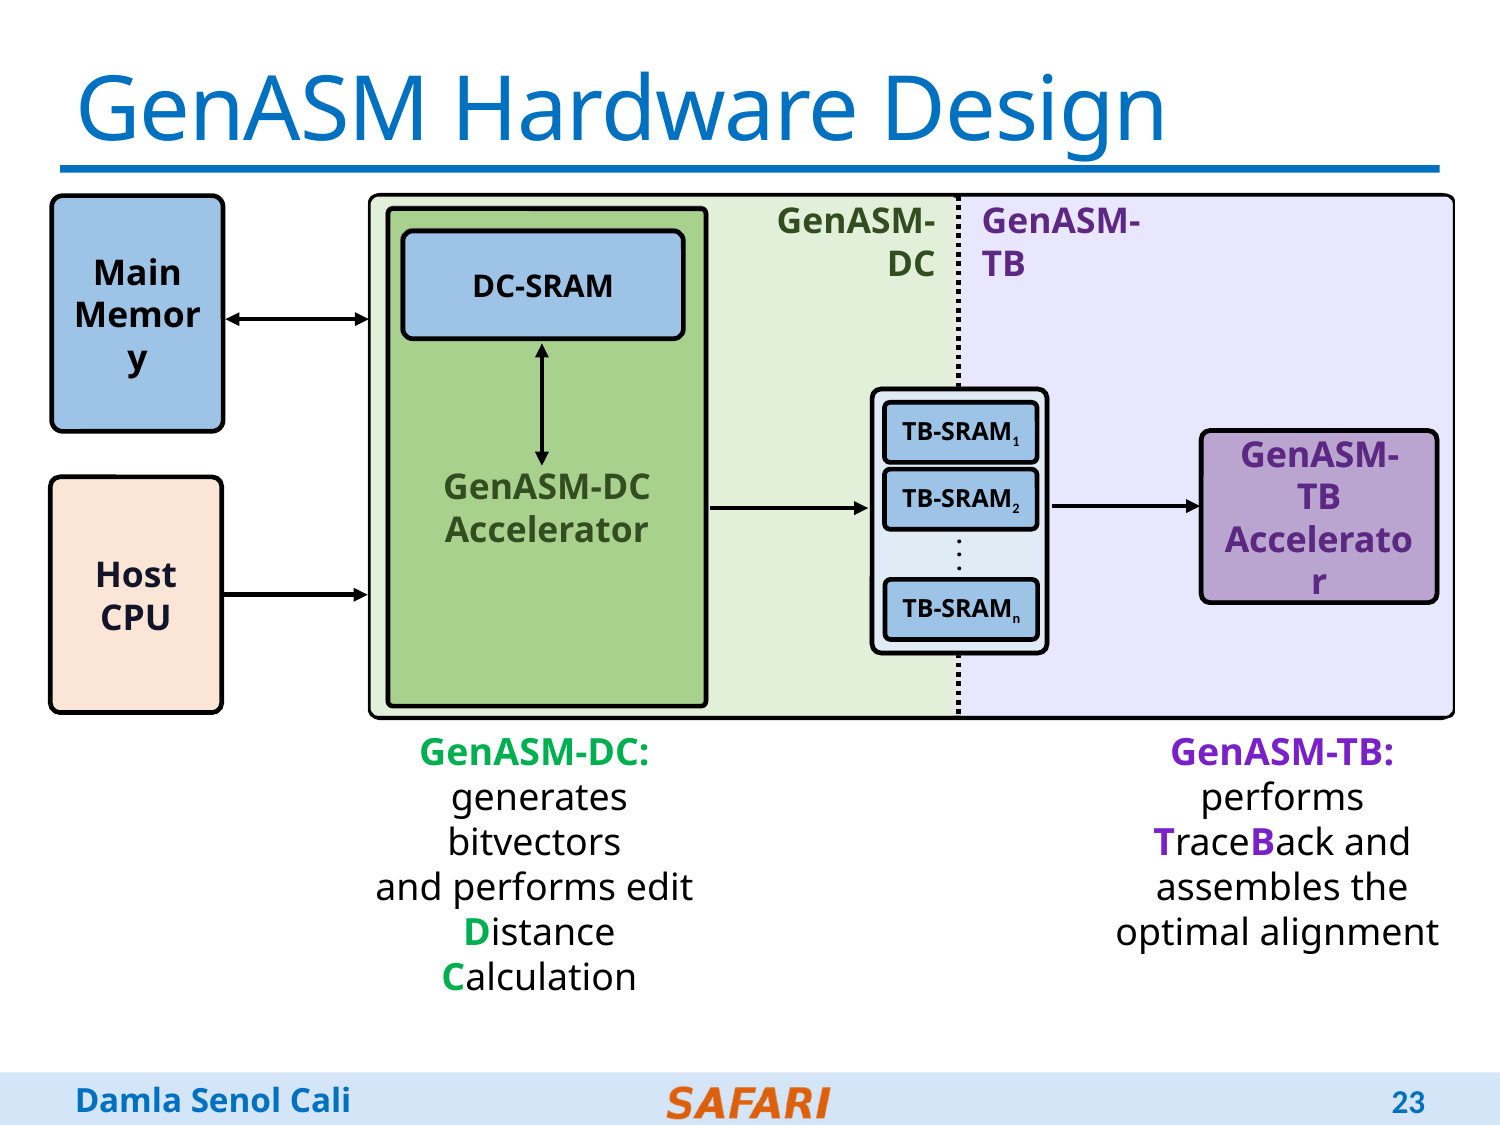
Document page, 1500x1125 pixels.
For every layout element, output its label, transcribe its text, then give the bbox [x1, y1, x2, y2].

picture [665, 1078, 835, 1125]
picture [960, 193, 1456, 719]
text_box Host CPU [50, 476, 222, 713]
text_box Main Memory [51, 195, 224, 432]
picture [367, 193, 955, 719]
text_box GenASM-DC: generates bitvectors and performs edit Distance Calculation [349, 720, 729, 1006]
slide_number 23 [1233, 1077, 1440, 1123]
text_box GenASM-TB: performs TraceBack and assembles the optimal alignment [1004, 720, 1472, 961]
title GenASM Hardware Design [60, 42, 1440, 166]
